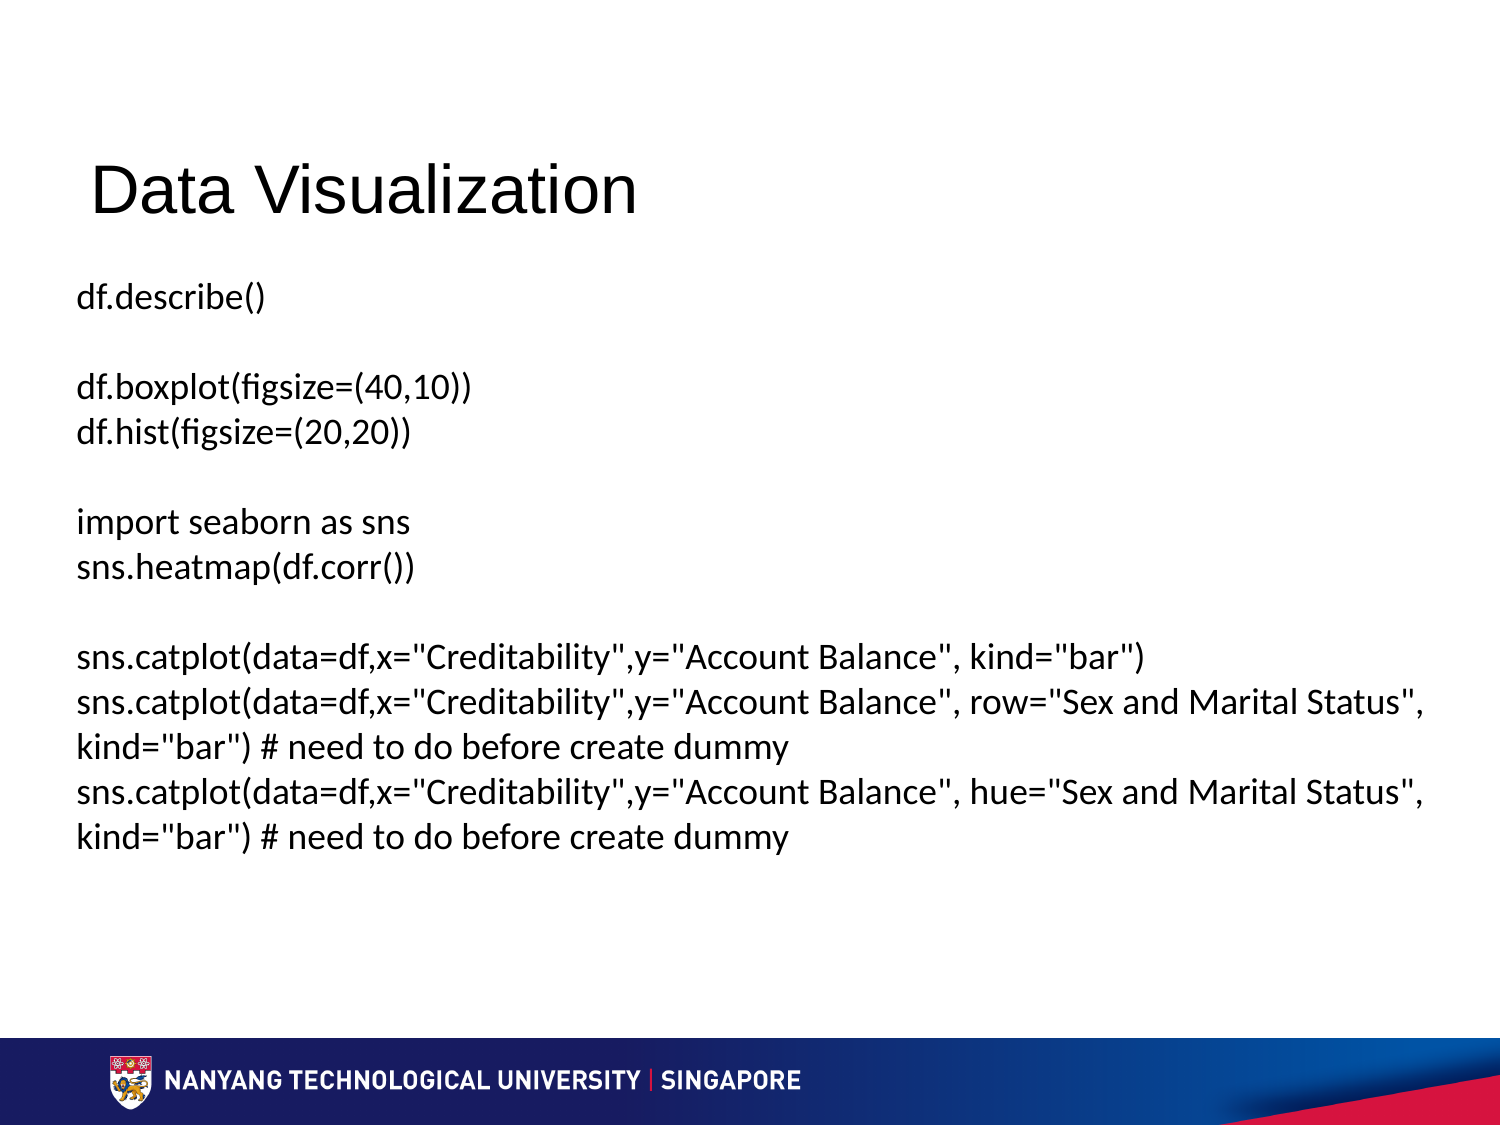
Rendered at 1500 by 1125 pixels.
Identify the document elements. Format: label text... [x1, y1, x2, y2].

text_box df.describe() df.boxplot(figsize=(40,10)) df.hist(figsize=(20,20)) import seaborn as sns sns.heatmap(df.corr()) sns.catplot(data=df,x="Creditability",y="Account Balance", kind="bar") sns.catplot(data=df,x="Creditability",y="Account Balance", row="Sex and Marital Status", kind="bar") # need to do before create dummy sns.catplot(data=df,x="Creditability",y="Account Balance", hue="Sex and Marital Status", kind="bar") # need to do before create dummy [61, 264, 1452, 910]
title Data Visualization [75, 92, 1425, 264]
picture [0, 1038, 1500, 1125]
